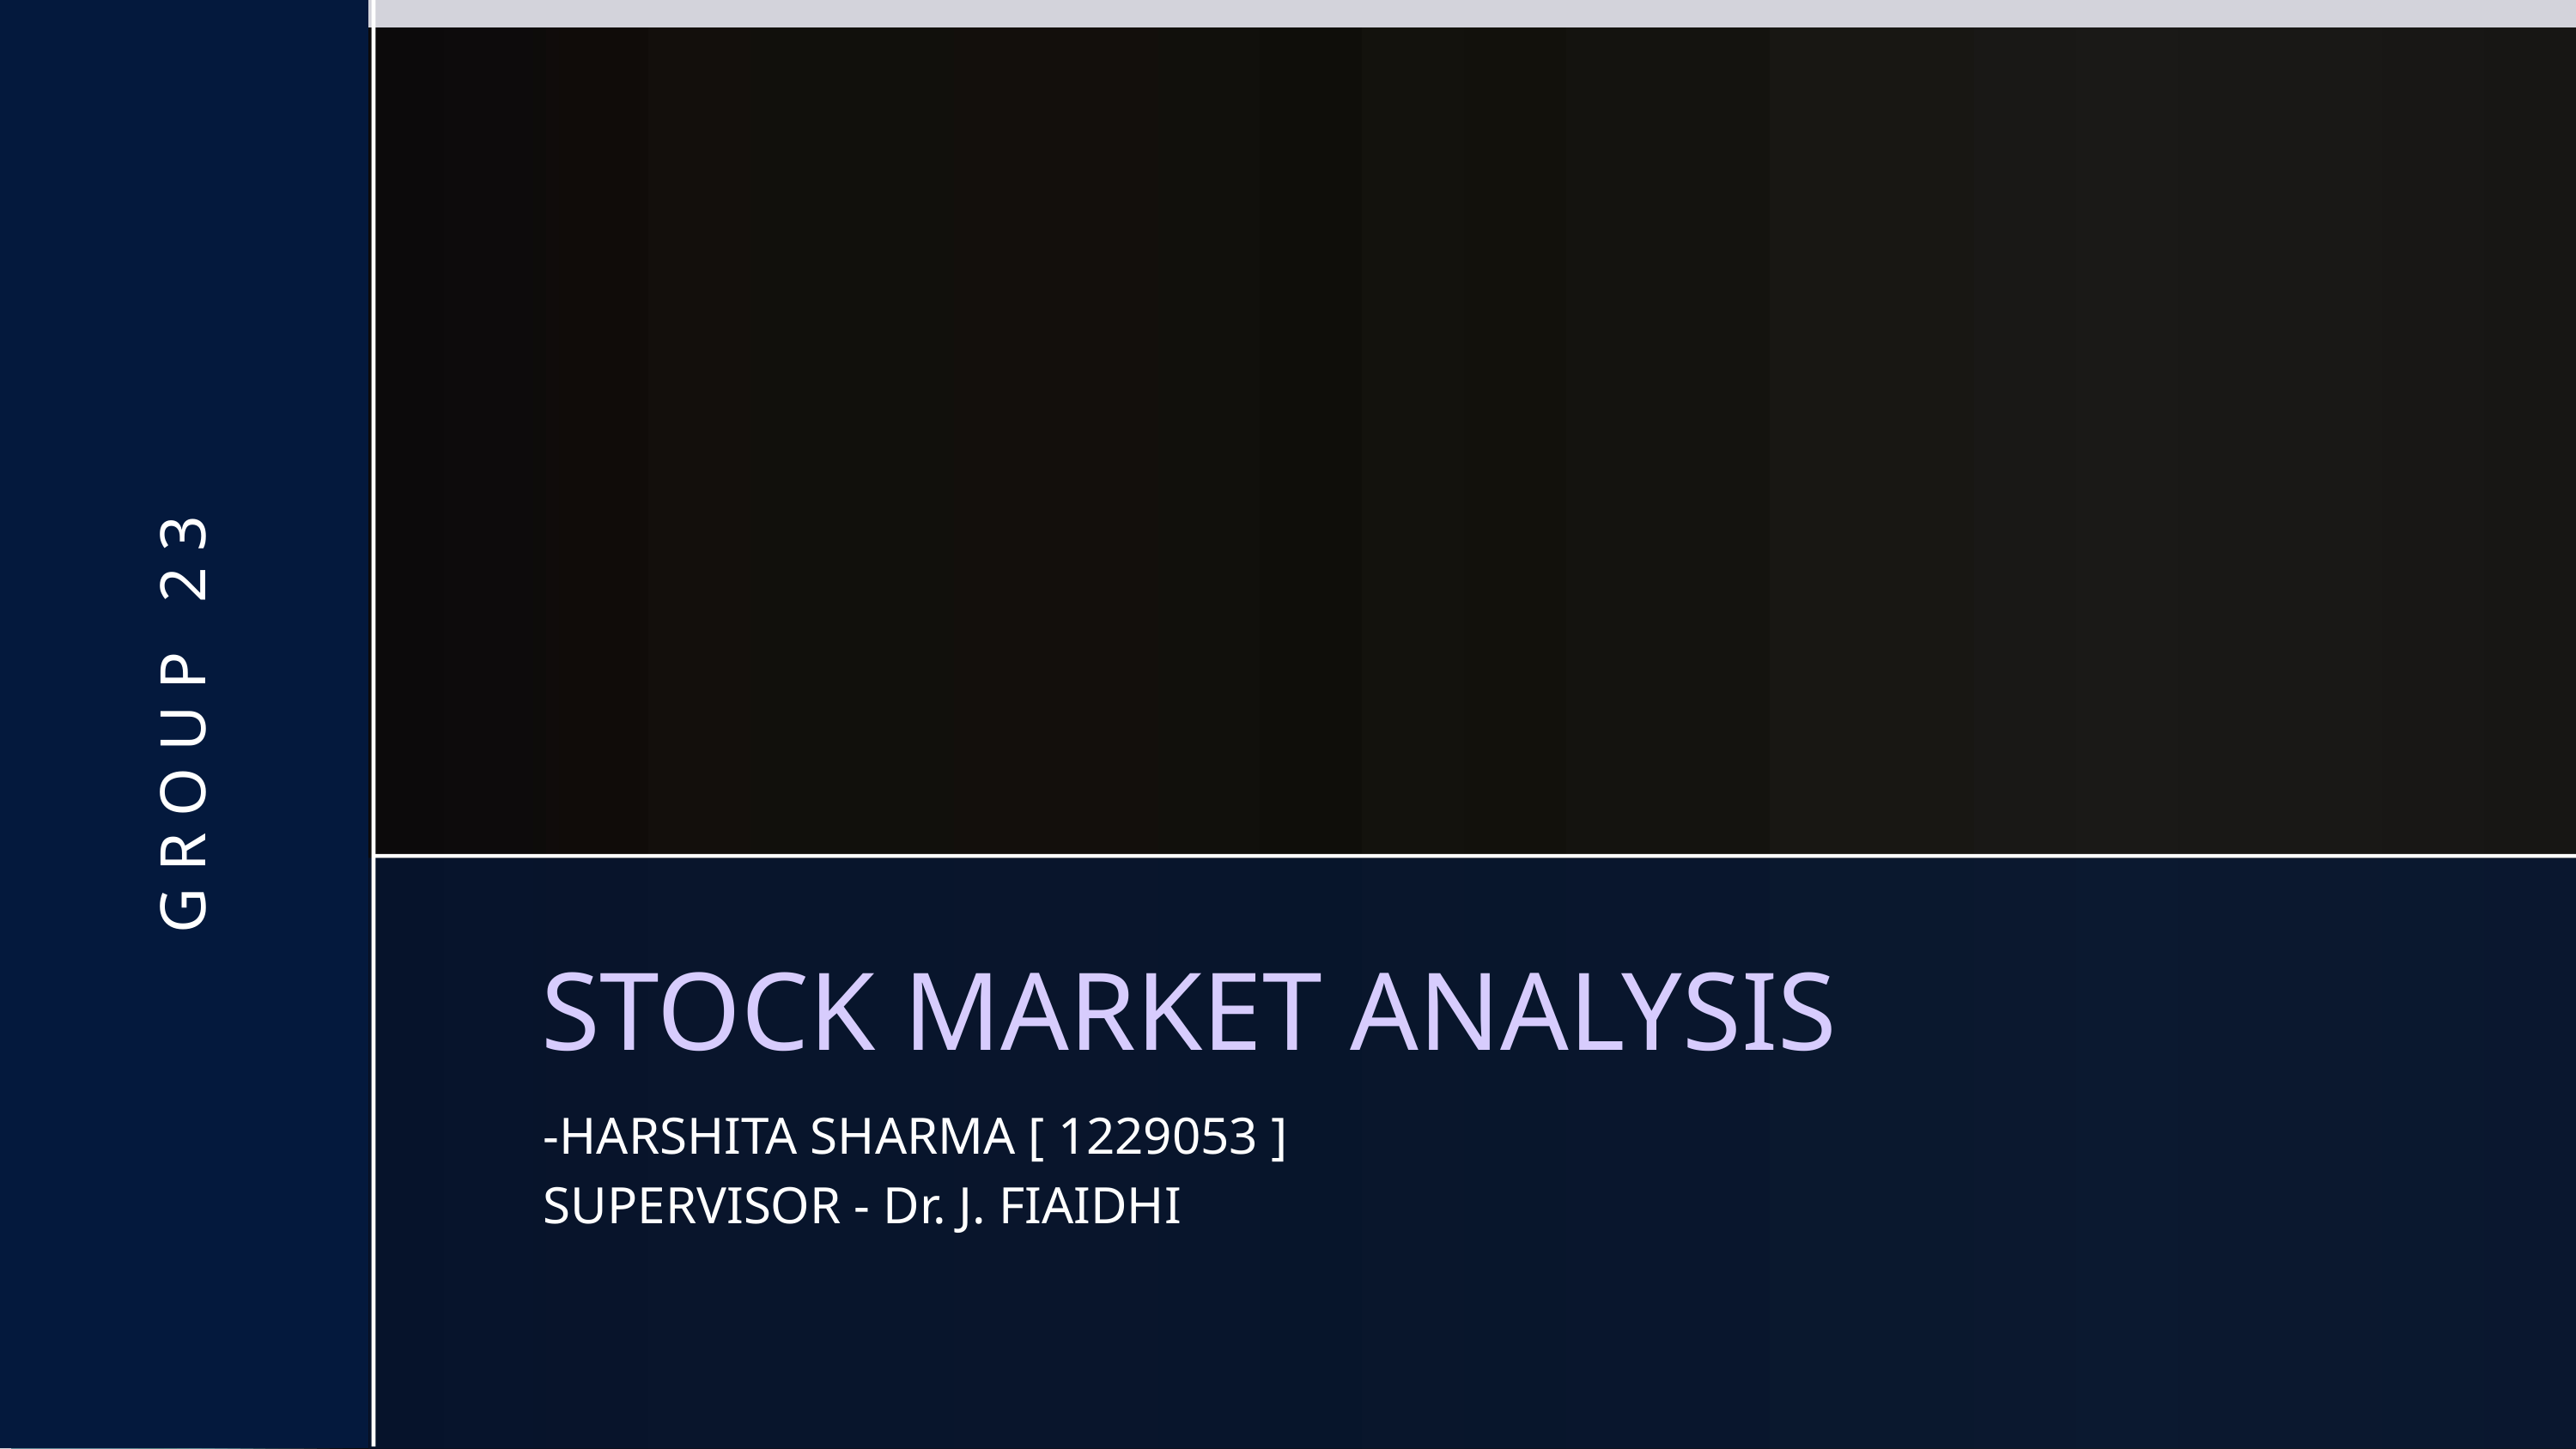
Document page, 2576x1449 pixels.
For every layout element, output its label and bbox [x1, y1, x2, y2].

text_box [0, 0, 369, 1449]
text_box [368, 858, 2576, 1449]
text_box [375, 26, 2576, 857]
